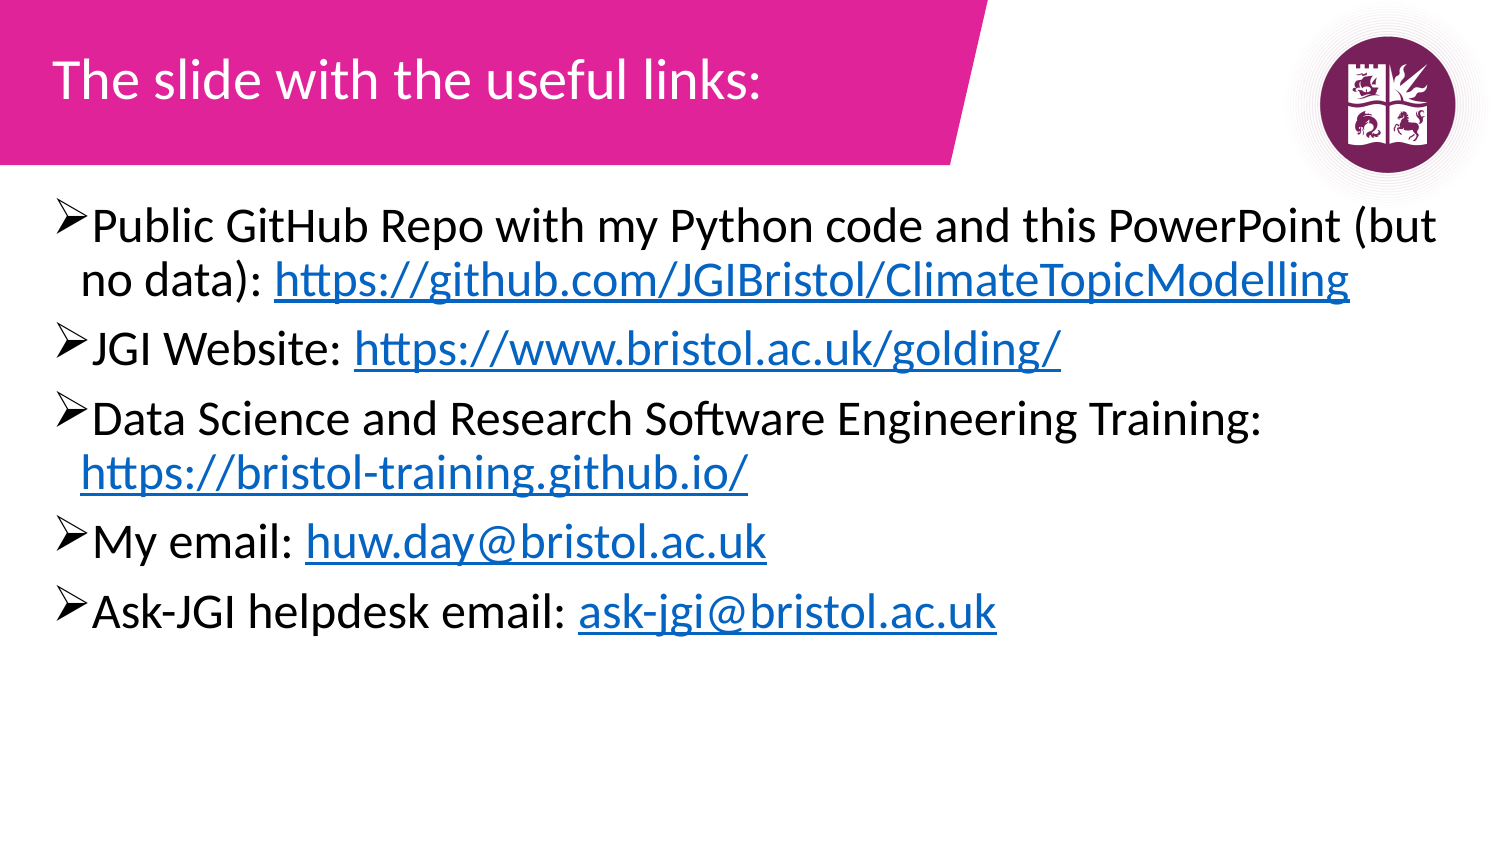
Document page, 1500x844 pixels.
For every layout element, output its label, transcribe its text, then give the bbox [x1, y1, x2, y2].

title The slide with the useful links: [37, 39, 958, 123]
picture [1284, 0, 1491, 209]
list Public GitHub Repo with my Python code and this PowerPoint (but no data): https://github.com/JGIBristol/ClimateTopicModelling JGI Website: https://www.bristol.ac.uk/golding/ Data Science and Research Software Engineering Training: https://bristol-training.github.io/ My email: huw.day@bristol.ac.uk Ask-JGI helpdesk email: ask-jgi@bristol.ac.uk [37, 191, 1463, 761]
